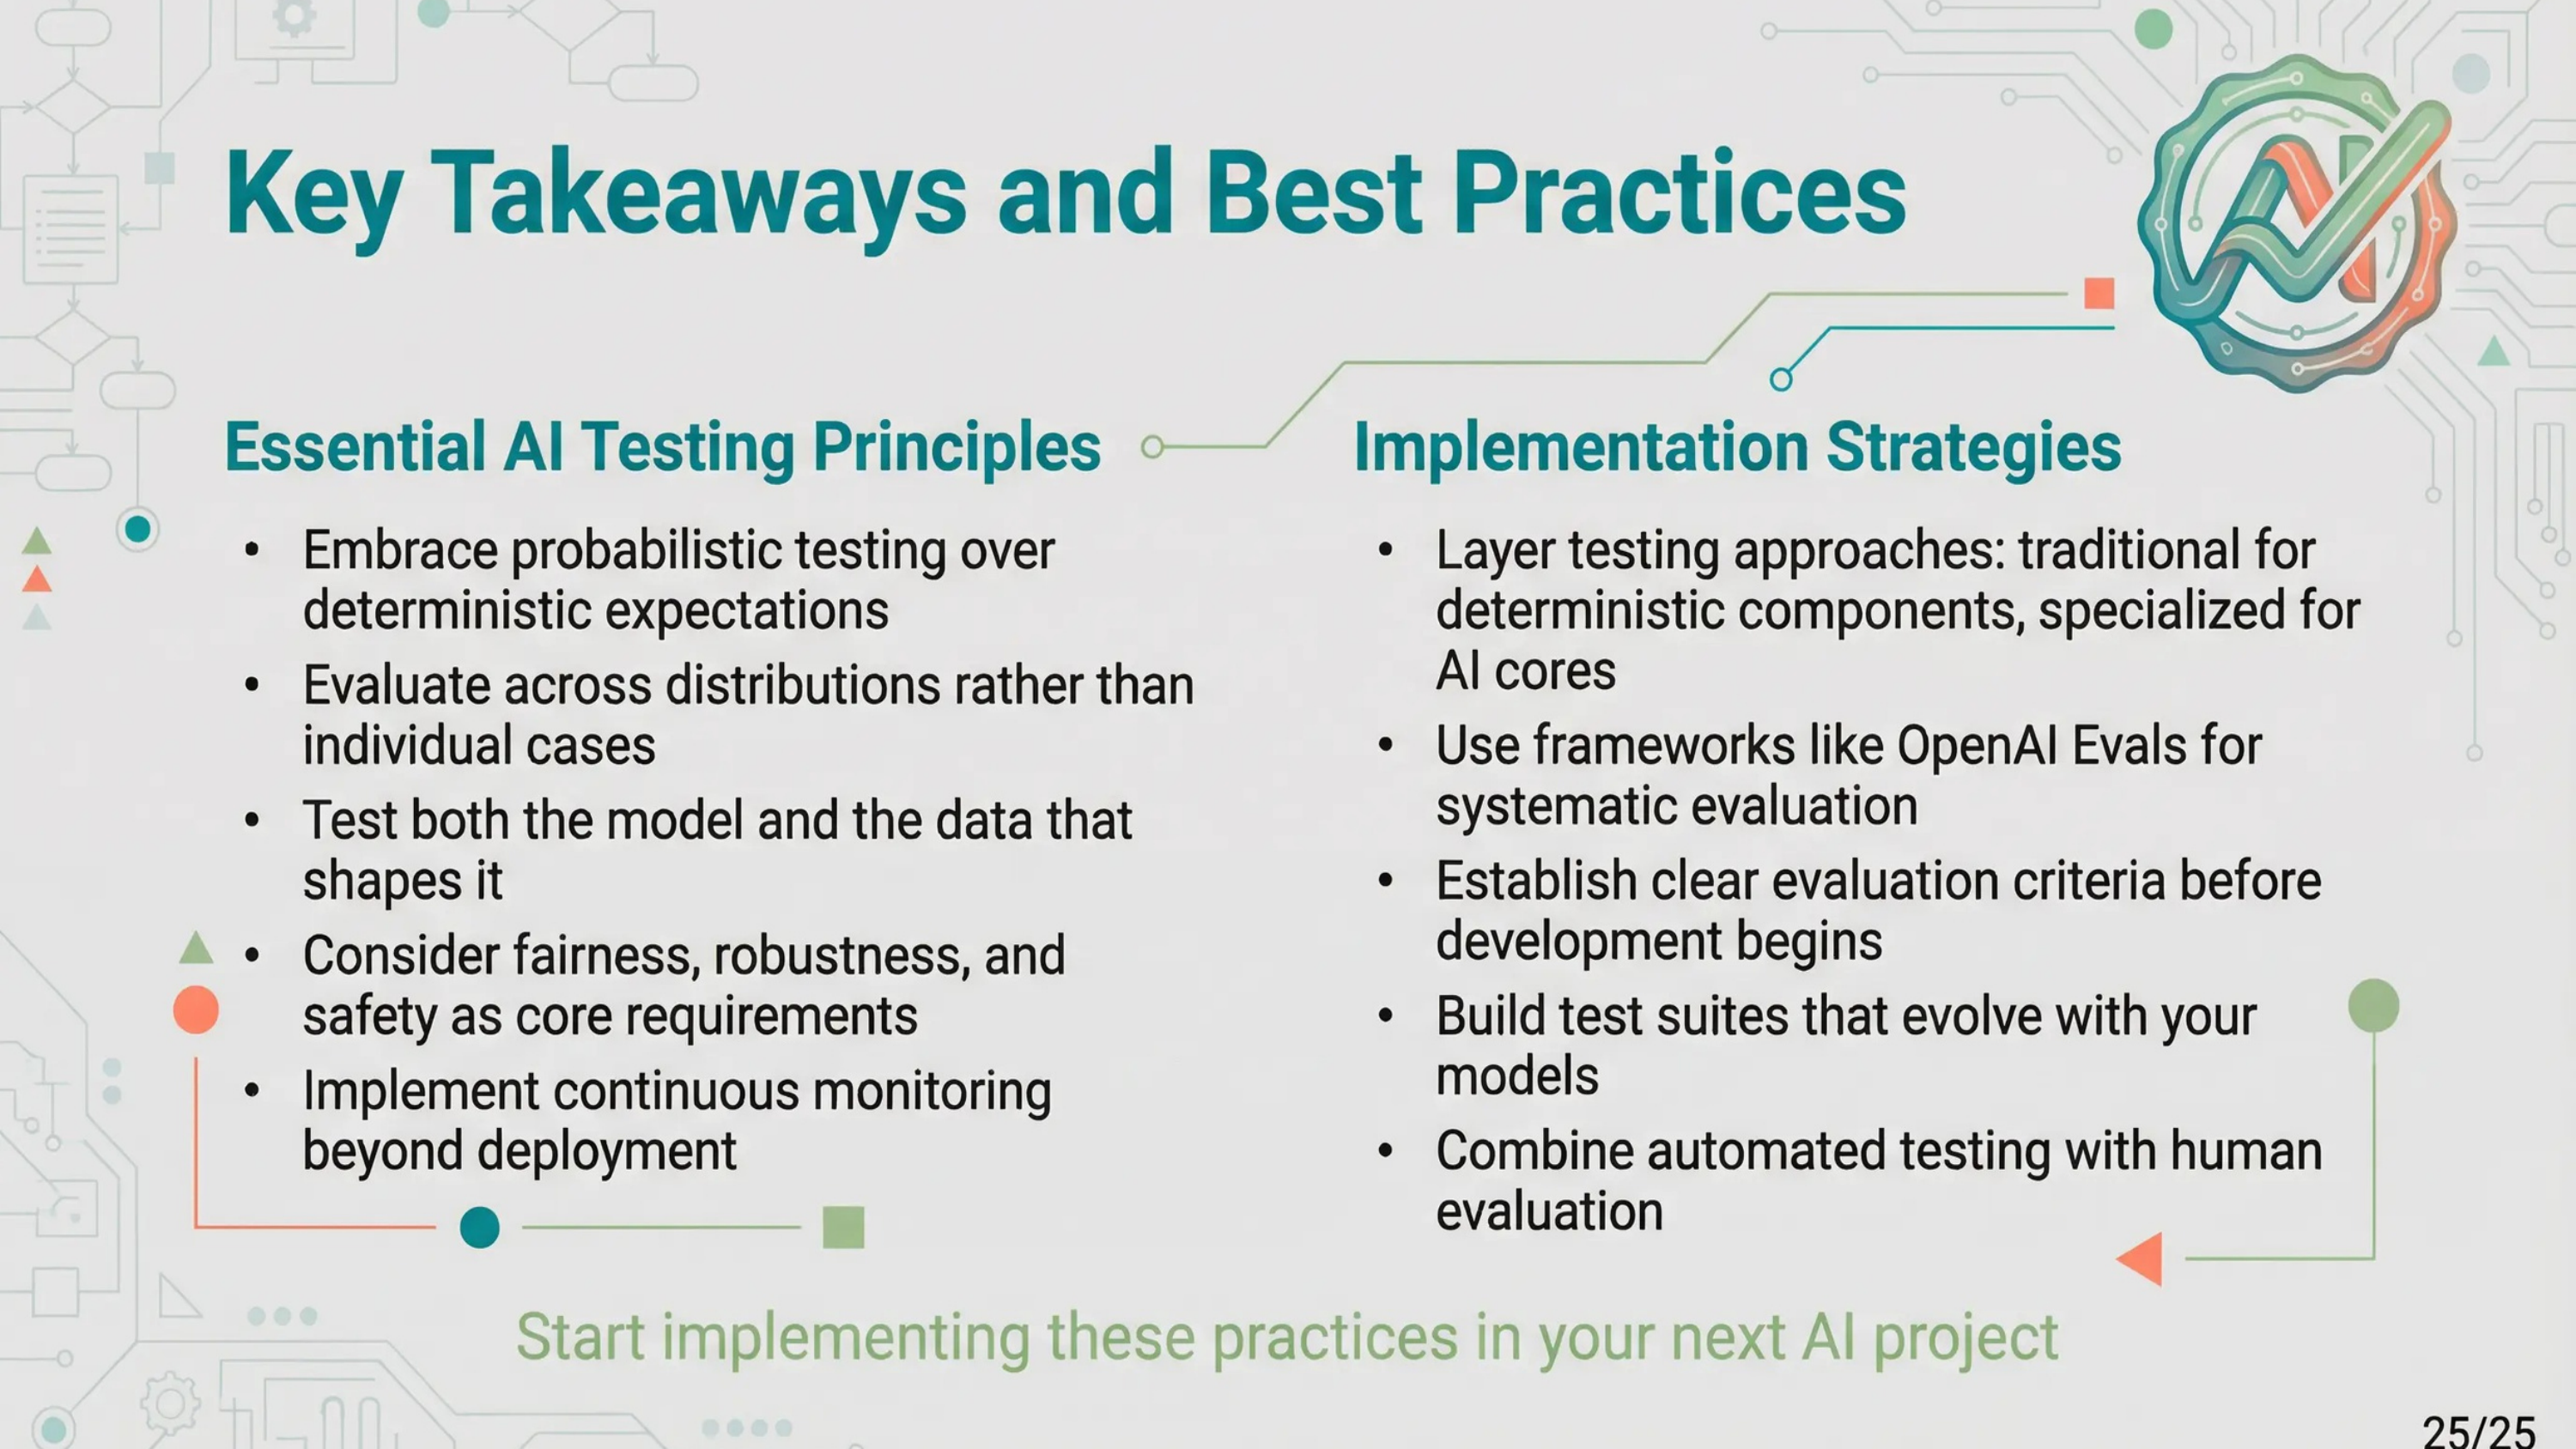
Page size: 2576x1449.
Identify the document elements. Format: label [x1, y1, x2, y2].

text_box [0, 0, 2576, 1449]
